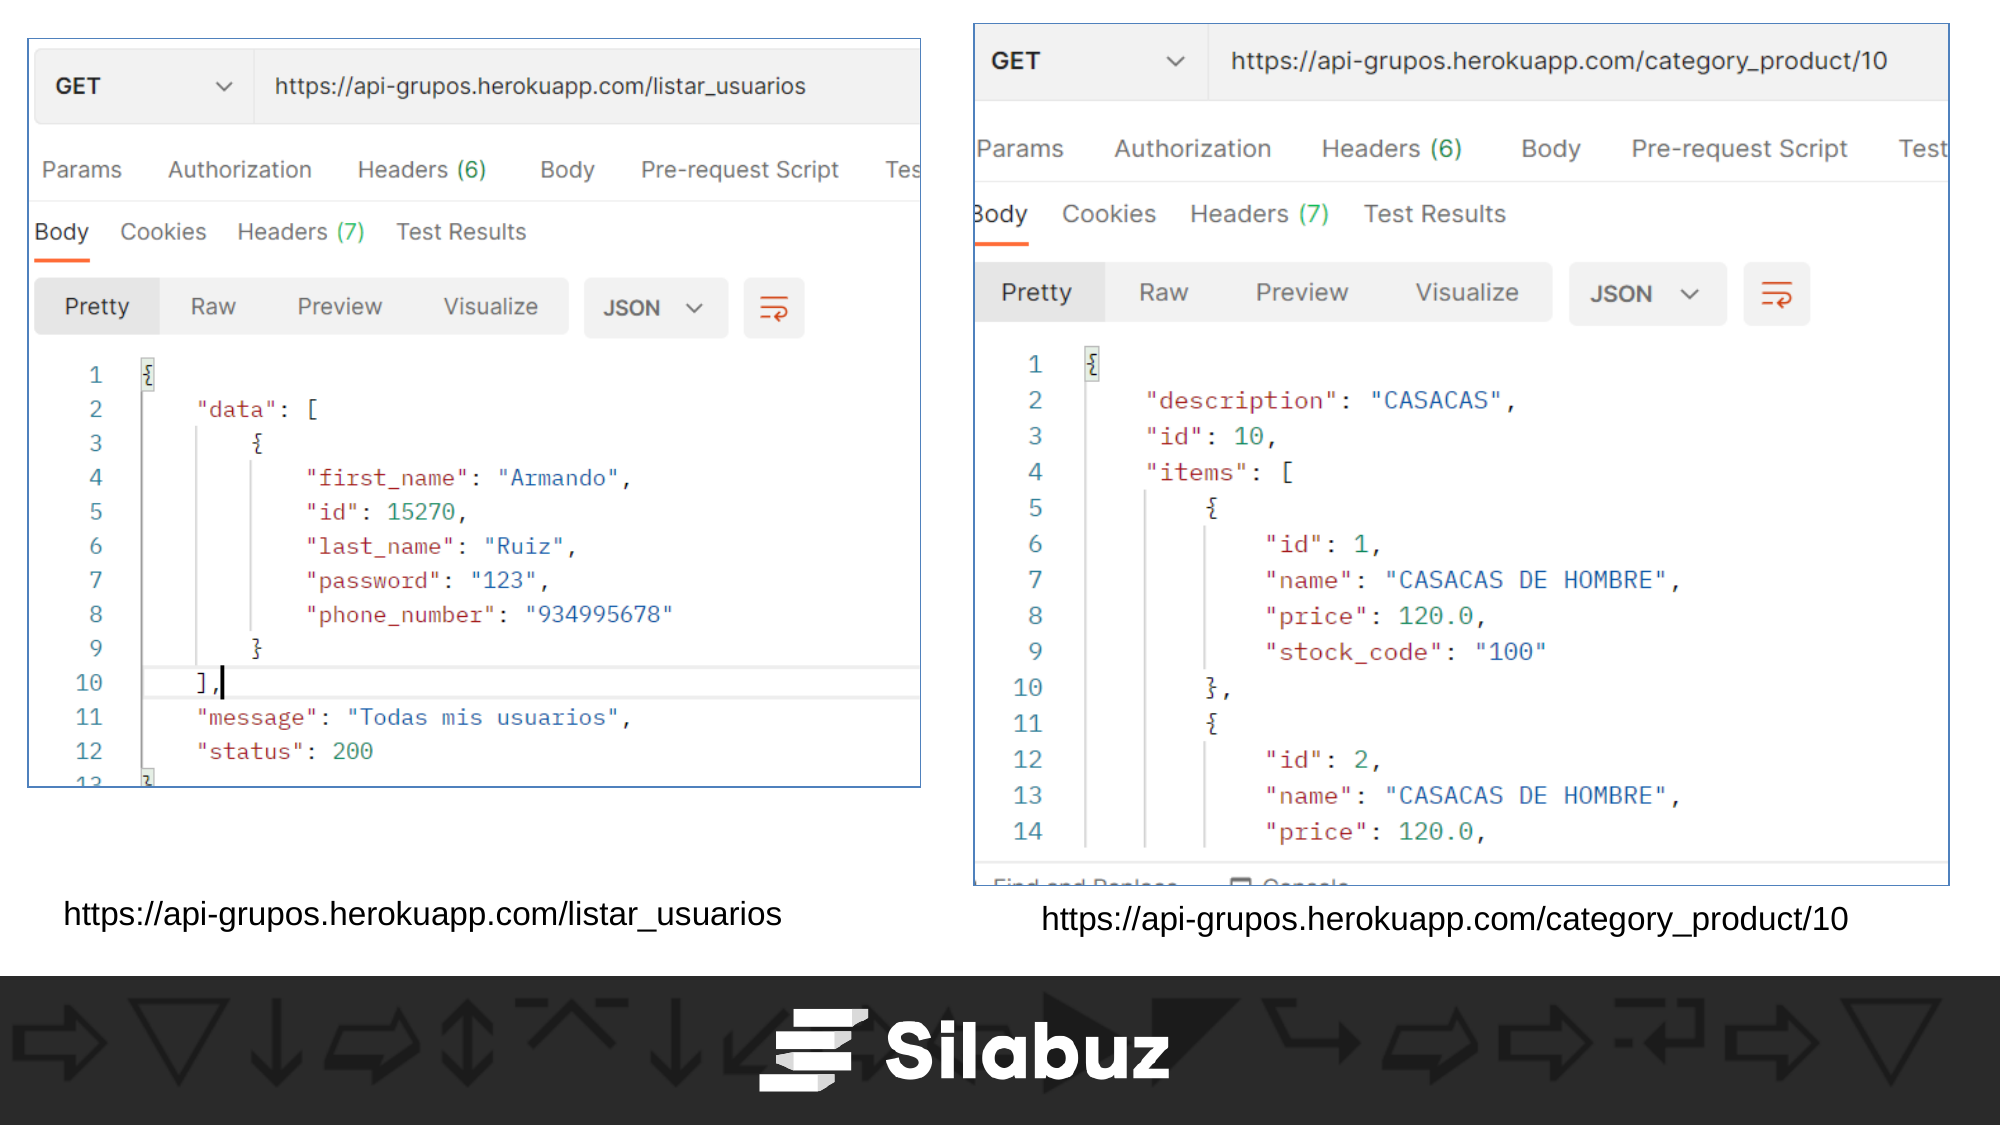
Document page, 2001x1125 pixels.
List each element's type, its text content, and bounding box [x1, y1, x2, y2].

picture [0, 976, 2000, 1125]
text_box https://api-grupos.herokuapp.com/listar_usuarios [48, 884, 972, 940]
picture [974, 24, 1949, 886]
text_box https://api-grupos.herokuapp.com/category_product/10 [1026, 890, 1950, 945]
picture [28, 39, 920, 787]
